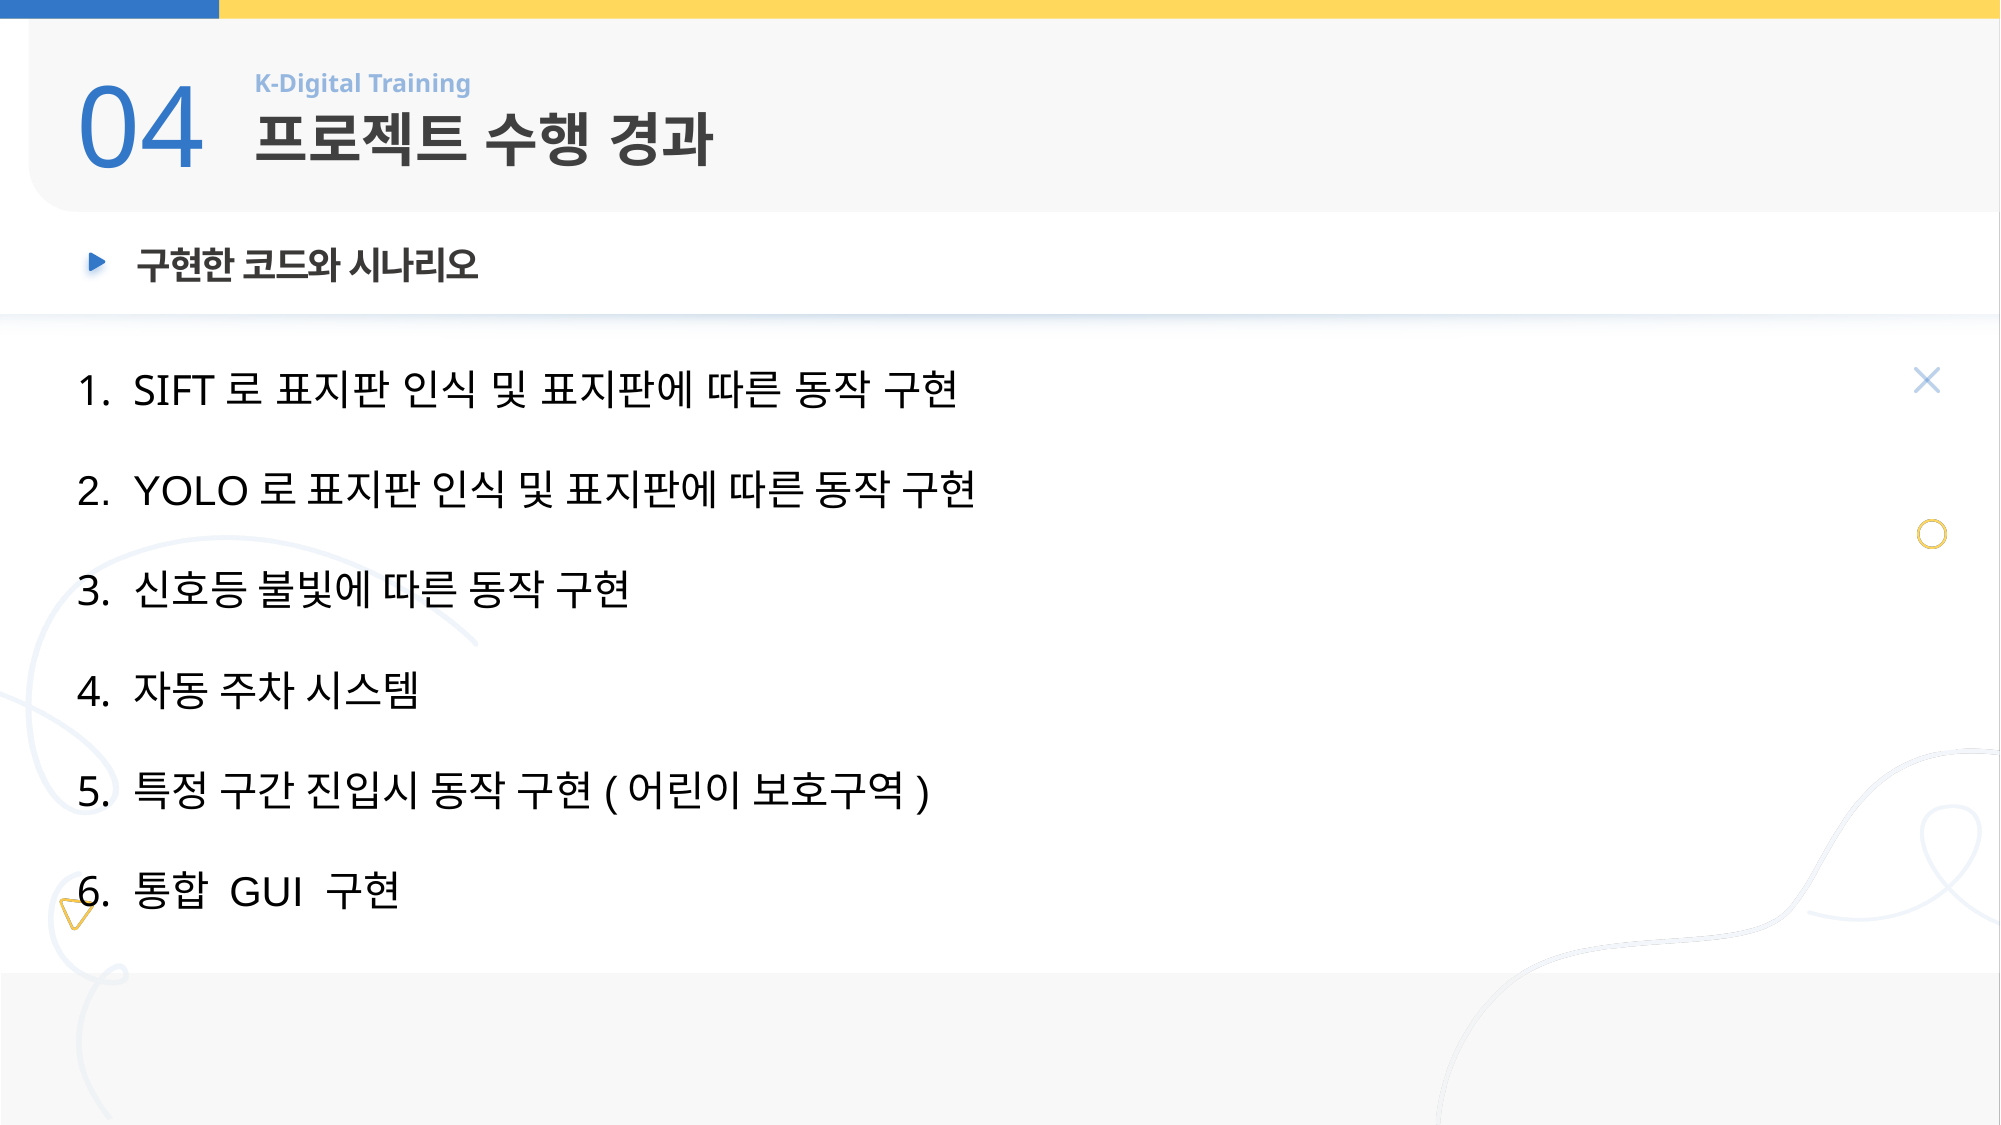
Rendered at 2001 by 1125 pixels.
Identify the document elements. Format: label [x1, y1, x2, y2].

picture [0, 0, 2001, 1125]
text_box [61, 54, 1038, 192]
